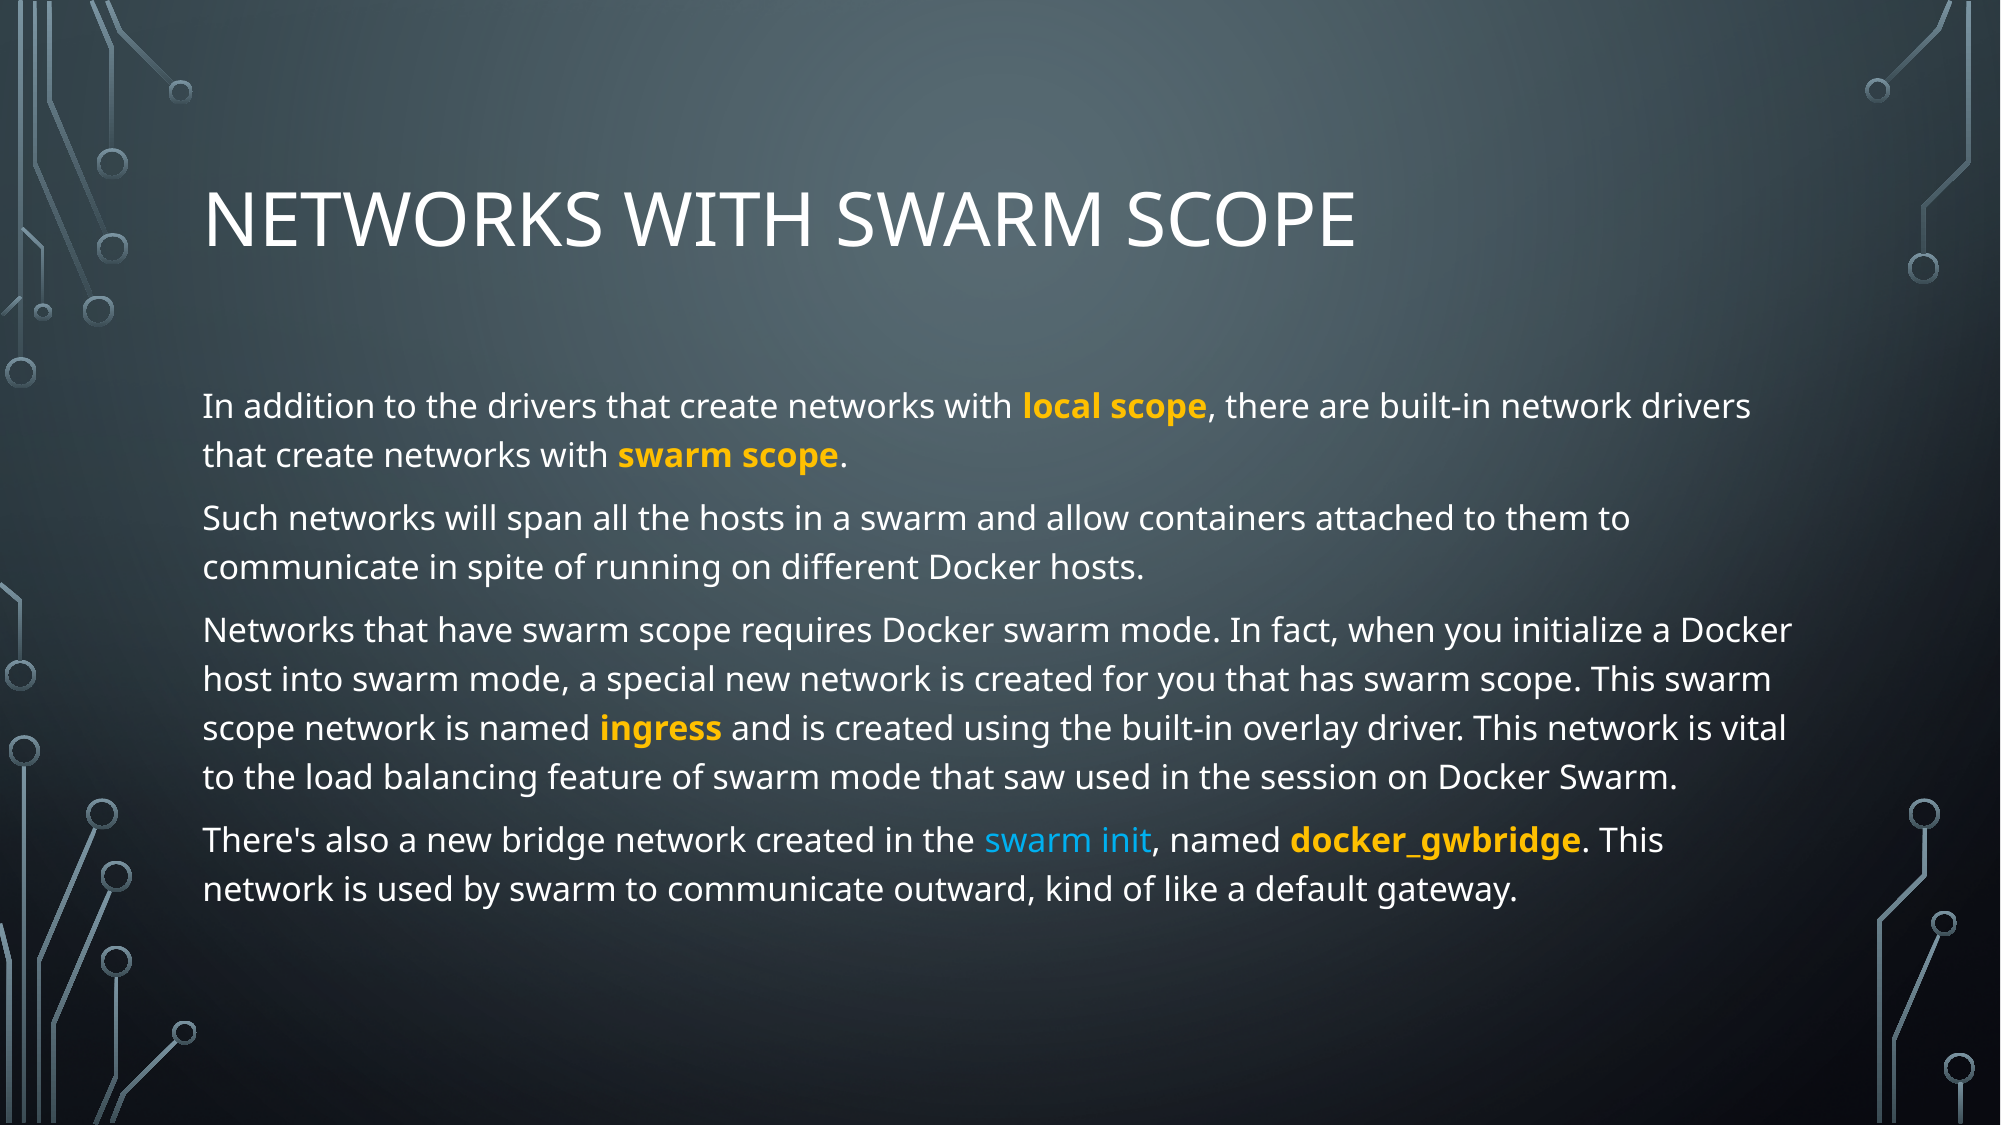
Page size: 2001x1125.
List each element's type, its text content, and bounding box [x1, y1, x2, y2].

title Networks with swarm scope [187, 101, 1813, 344]
list In addition to the drivers that create networks with local scope, there are built-in network drivers that create networks with swarm scope. Such networks will span all the hosts in a swarm and allow containers attached to them to communicate in spite of running on different Docker hosts. Networks that have swarm scope requires Docker swarm mode. In fact, when you initialize a Docker host into swarm mode, a special new network is created for you that has swarm scope. This swarm scope network is named ingress and is created using the built-in overlay driver. This network is vital to the load balancing feature of swarm mode that saw used in the session on Docker Swarm. There's also a new bridge network created in the swarm init, named docker_gwbridge. This network is used by swarm to communicate outward, kind of like a default gateway. [187, 369, 1813, 950]
